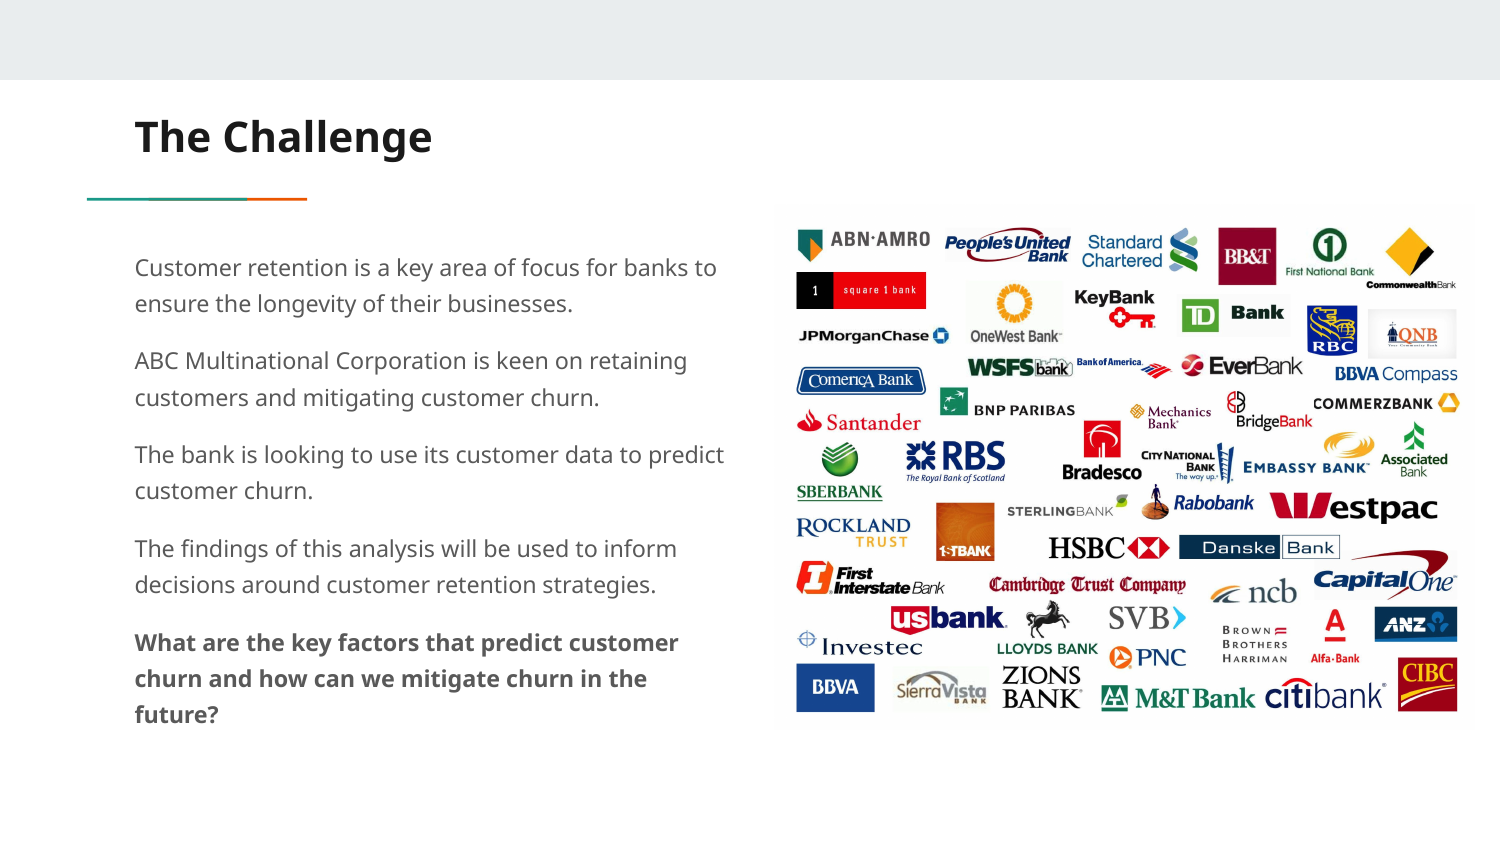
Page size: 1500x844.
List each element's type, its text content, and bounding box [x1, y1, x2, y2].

title The Challenge [119, 91, 1381, 180]
list Customer retention is a key area of focus for banks to ensure the longevity of their businesses. ABC Multinational Corporation is keen on retaining customers and mitigating customer churn. The bank is looking to use its customer data to predict customer churn. The findings of this analysis will be used to inform decisions around customer retention strategies. What are the key factors that predict customer churn and how can we mitigate churn in the future? [119, 231, 750, 750]
picture [774, 204, 1476, 730]
